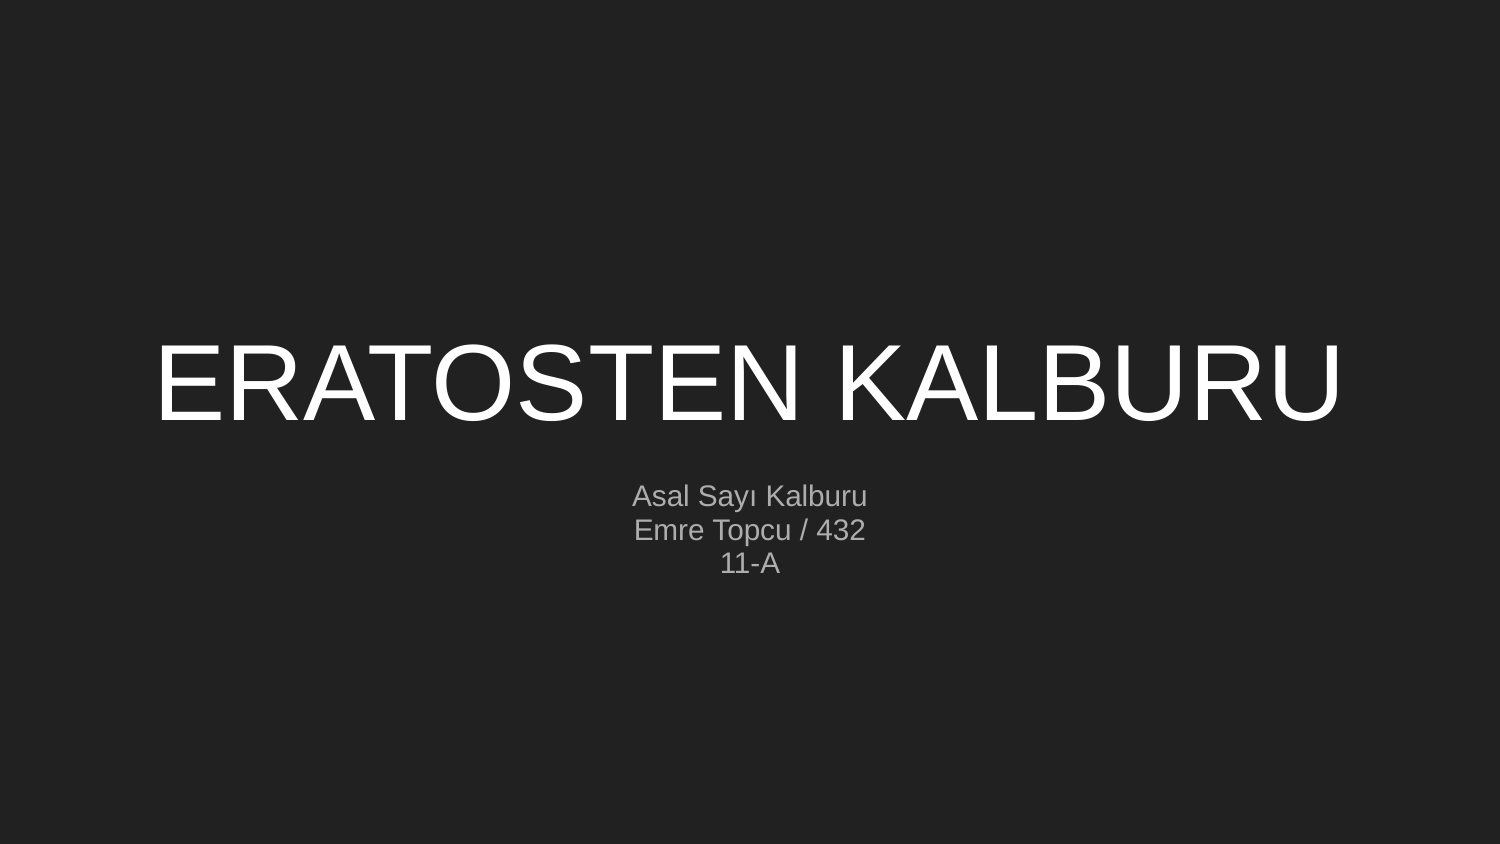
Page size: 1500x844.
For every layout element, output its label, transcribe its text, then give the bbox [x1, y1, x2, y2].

subtitle Asal Sayı Kalburu Emre Topcu / 432 11-A [51, 464, 1449, 595]
title ERATOSTEN KALBURU [51, 122, 1449, 459]
